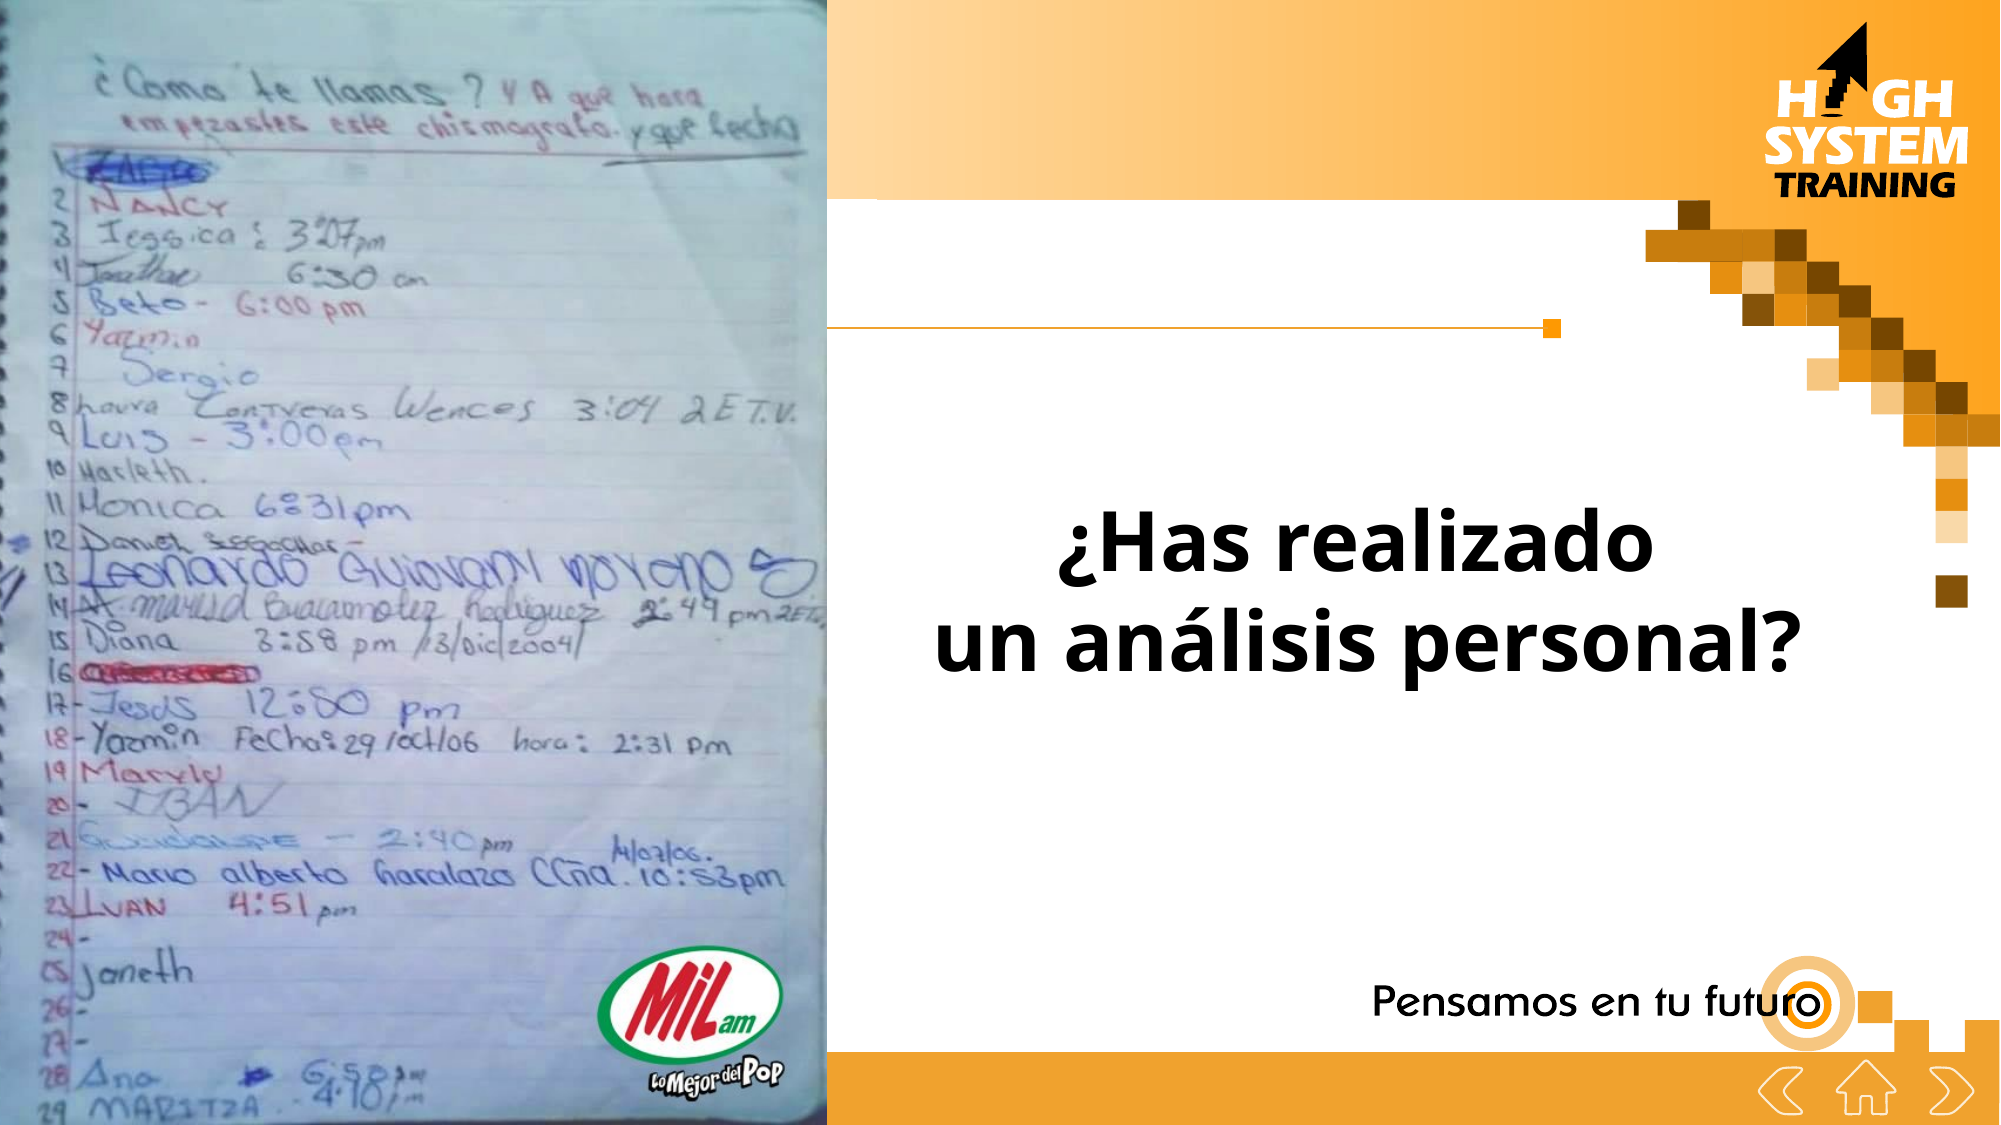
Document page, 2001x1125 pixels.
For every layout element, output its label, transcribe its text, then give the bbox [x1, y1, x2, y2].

picture [0, 0, 827, 1125]
text_box ¿Has realizado un análisis personal? [859, 473, 1877, 728]
